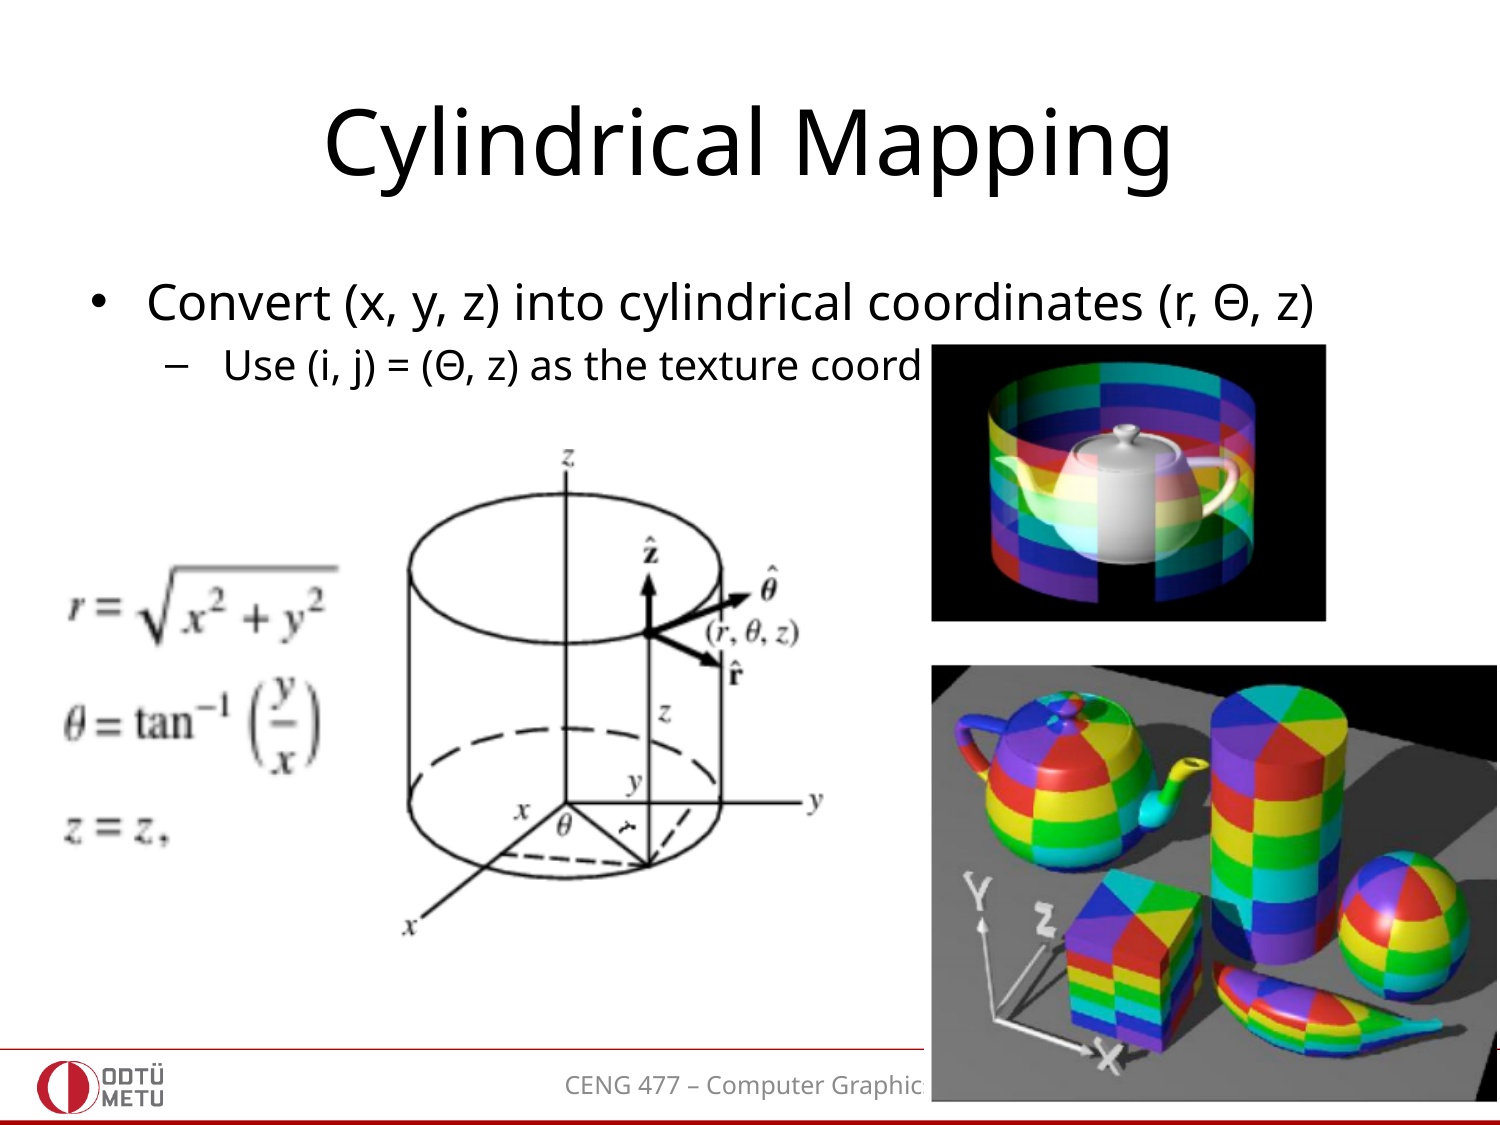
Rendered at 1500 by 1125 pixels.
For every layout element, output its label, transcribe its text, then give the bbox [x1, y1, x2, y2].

title Cylindrical Mapping [75, 45, 1425, 233]
picture [49, 449, 827, 955]
footer CENG 477 – Computer Graphics [512, 1056, 920, 1117]
list Convert (x, y, z) into cylindrical coordinates (r, Θ, z) Use (i, j) = (Θ, z) as the texture coords [75, 262, 1425, 1005]
picture [924, 340, 1498, 1113]
picture [37, 1061, 163, 1114]
